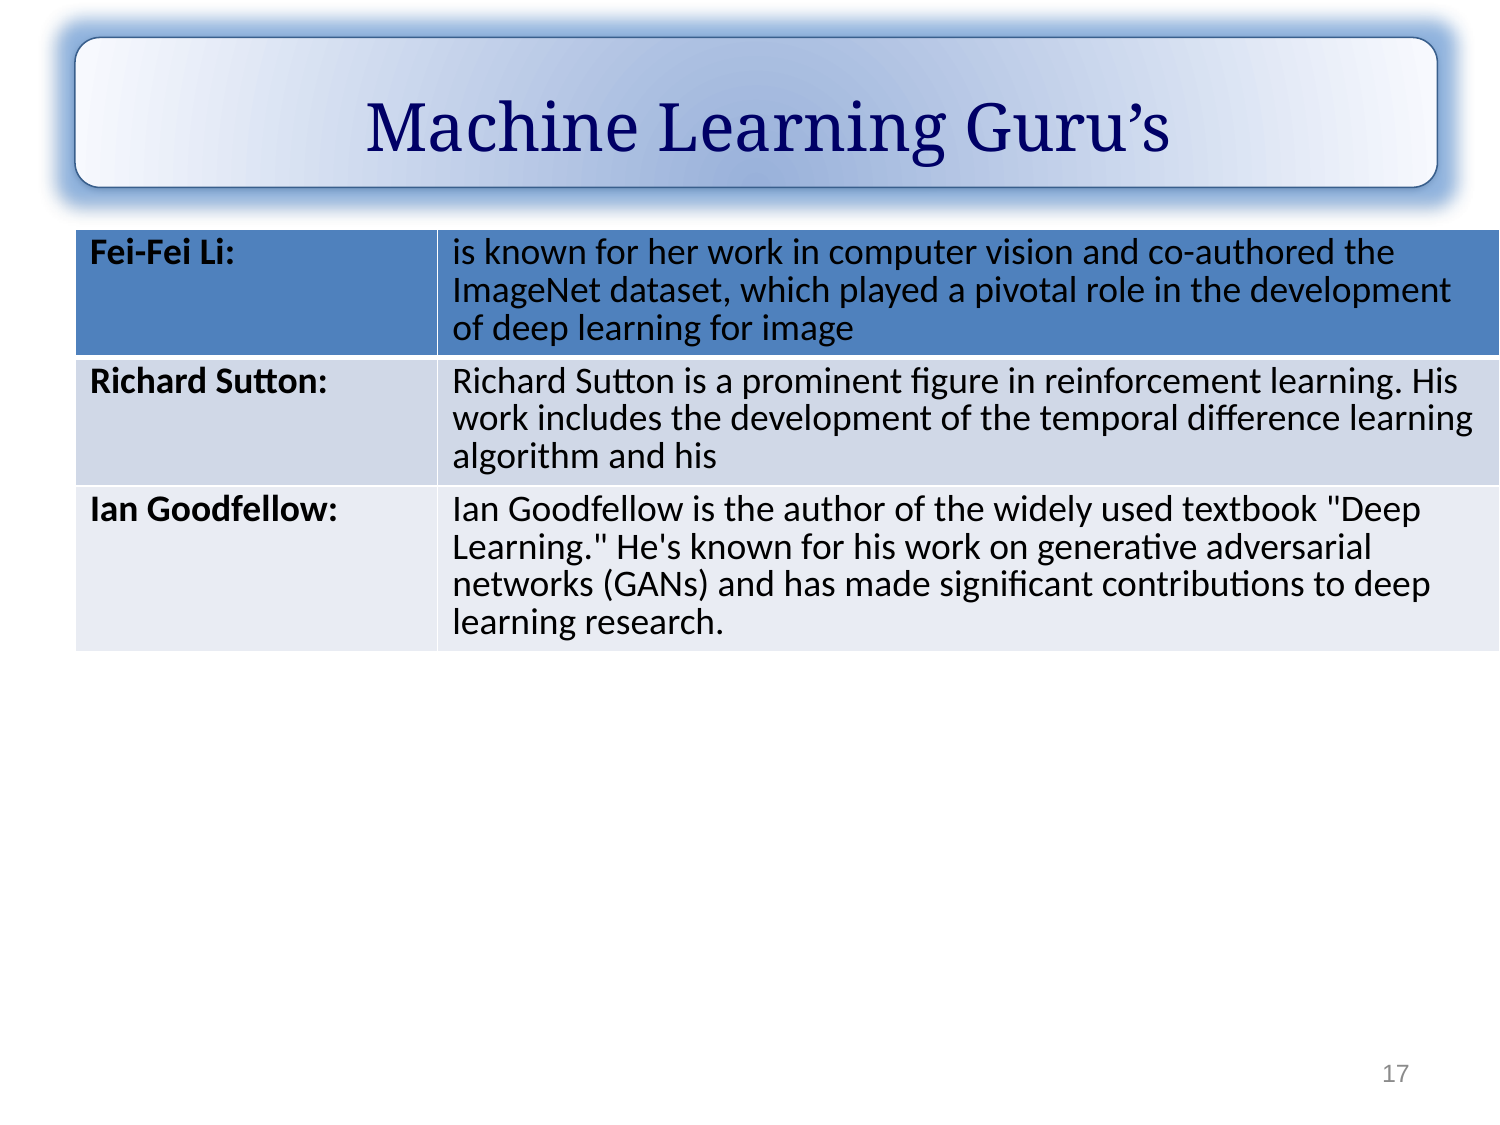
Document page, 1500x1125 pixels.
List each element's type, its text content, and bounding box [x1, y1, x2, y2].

table_cell Ian Goodfellow: [76, 487, 437, 651]
text_box [74, 36, 1439, 189]
table_header Fei-Fei Li: [76, 230, 437, 355]
table_cell Richard Sutton is a prominent figure in reinforcement learning. His work includes the development of the temporal difference learning algorithm and his [438, 360, 1499, 485]
table_header is known for her work in computer vision and co-authored the ImageNet dataset, which played a pivotal role in the development of deep learning for image [438, 230, 1499, 355]
table_cell Ian Goodfellow is the author of the widely used textbook "Deep Learning." He's known for his work on generative adversarial networks (GANs) and has made significant contributions to deep learning research. [438, 487, 1499, 651]
slide_number 17 [1074, 1042, 1425, 1103]
table_cell Richard Sutton: [76, 360, 437, 485]
title Machine Learning Guru’s [112, 62, 1426, 188]
